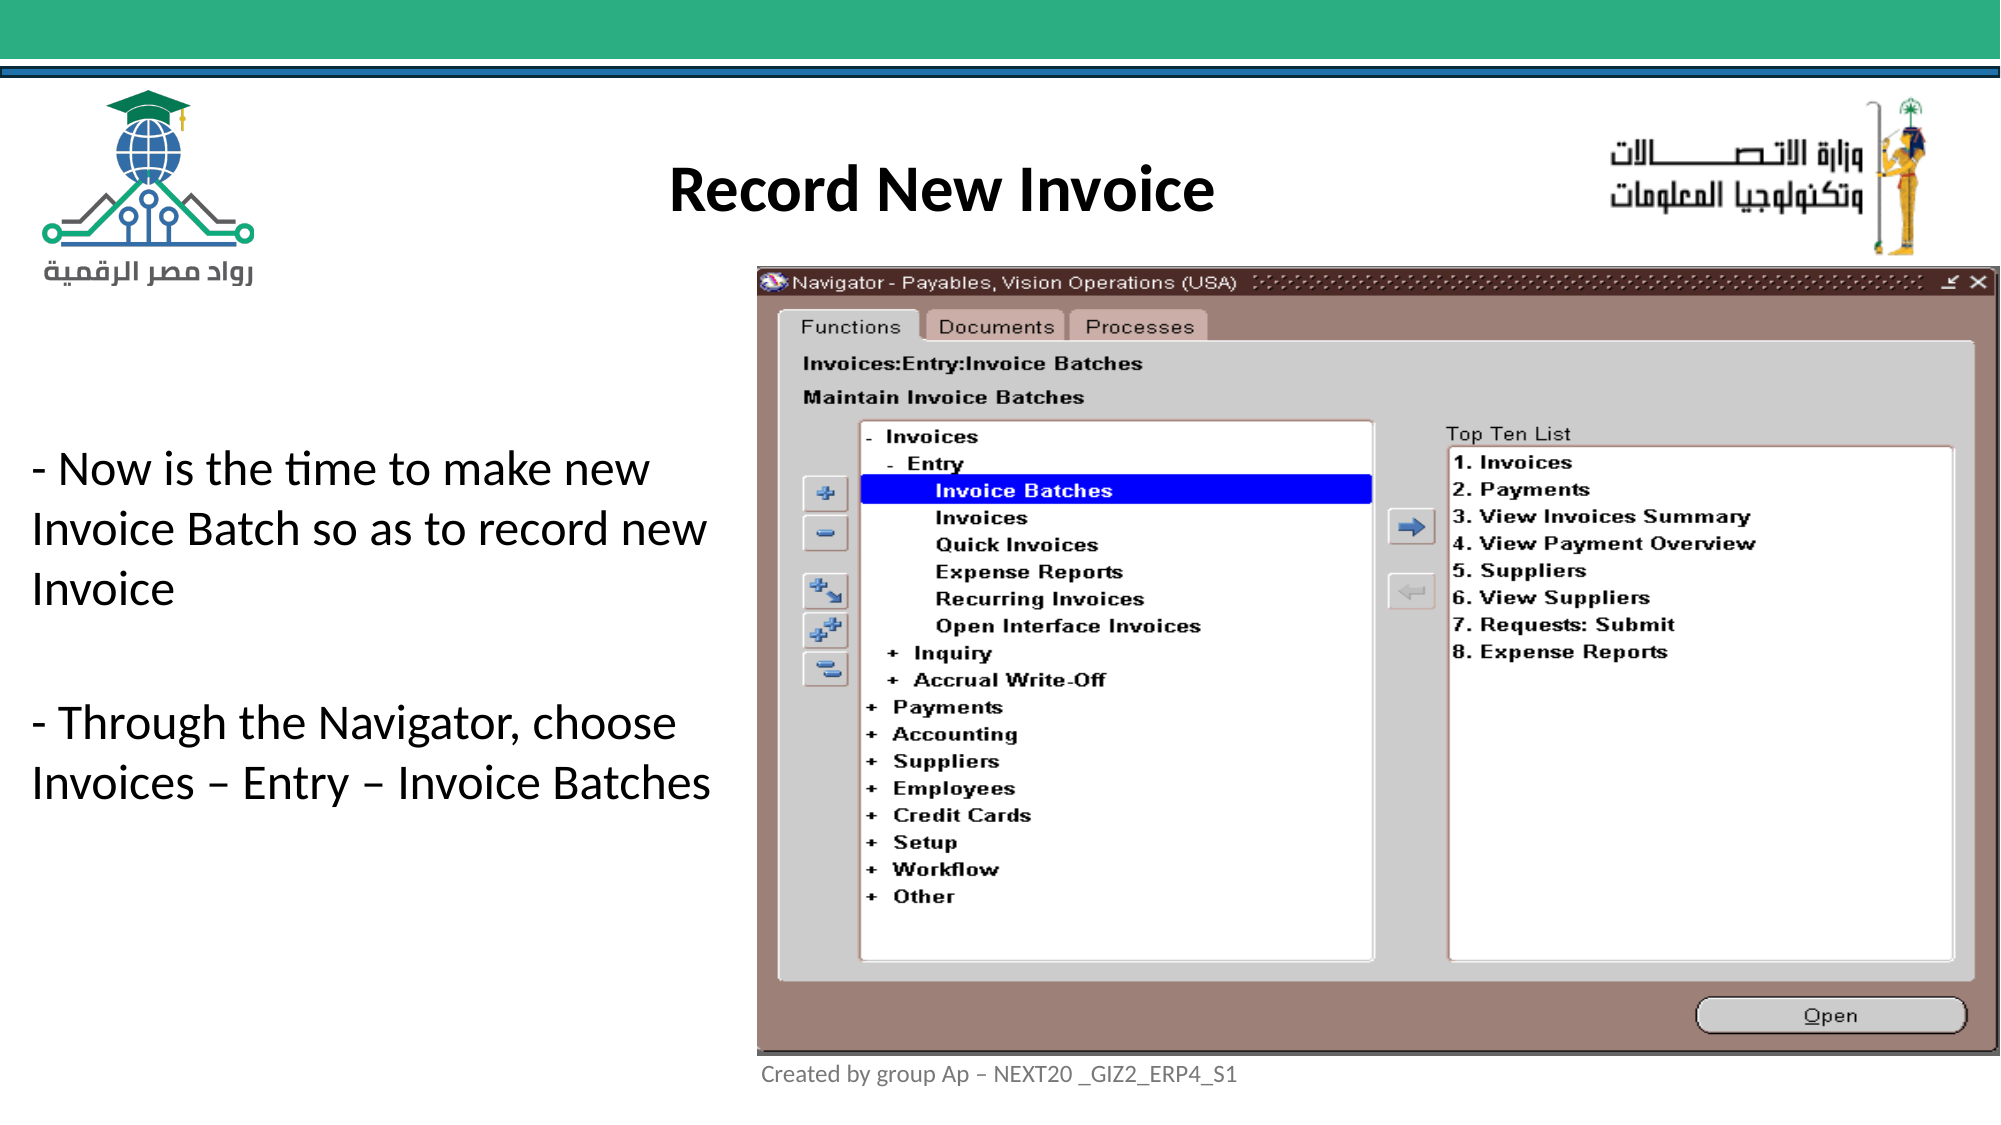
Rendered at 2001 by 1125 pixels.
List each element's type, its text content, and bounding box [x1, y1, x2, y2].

text_box - Now is the time to make new Invoice Batch so as to record new Invoice [16, 427, 757, 623]
picture [757, 84, 2000, 1056]
footer Created by group Ap – NEXT20 _GIZ2_ERP4_S1 [662, 1042, 1338, 1103]
text_box - Through the Navigator, choose Invoices – Entry – Invoice Batches [16, 682, 757, 817]
picture [42, 90, 254, 286]
text_box Record New Invoice [440, 137, 1445, 233]
